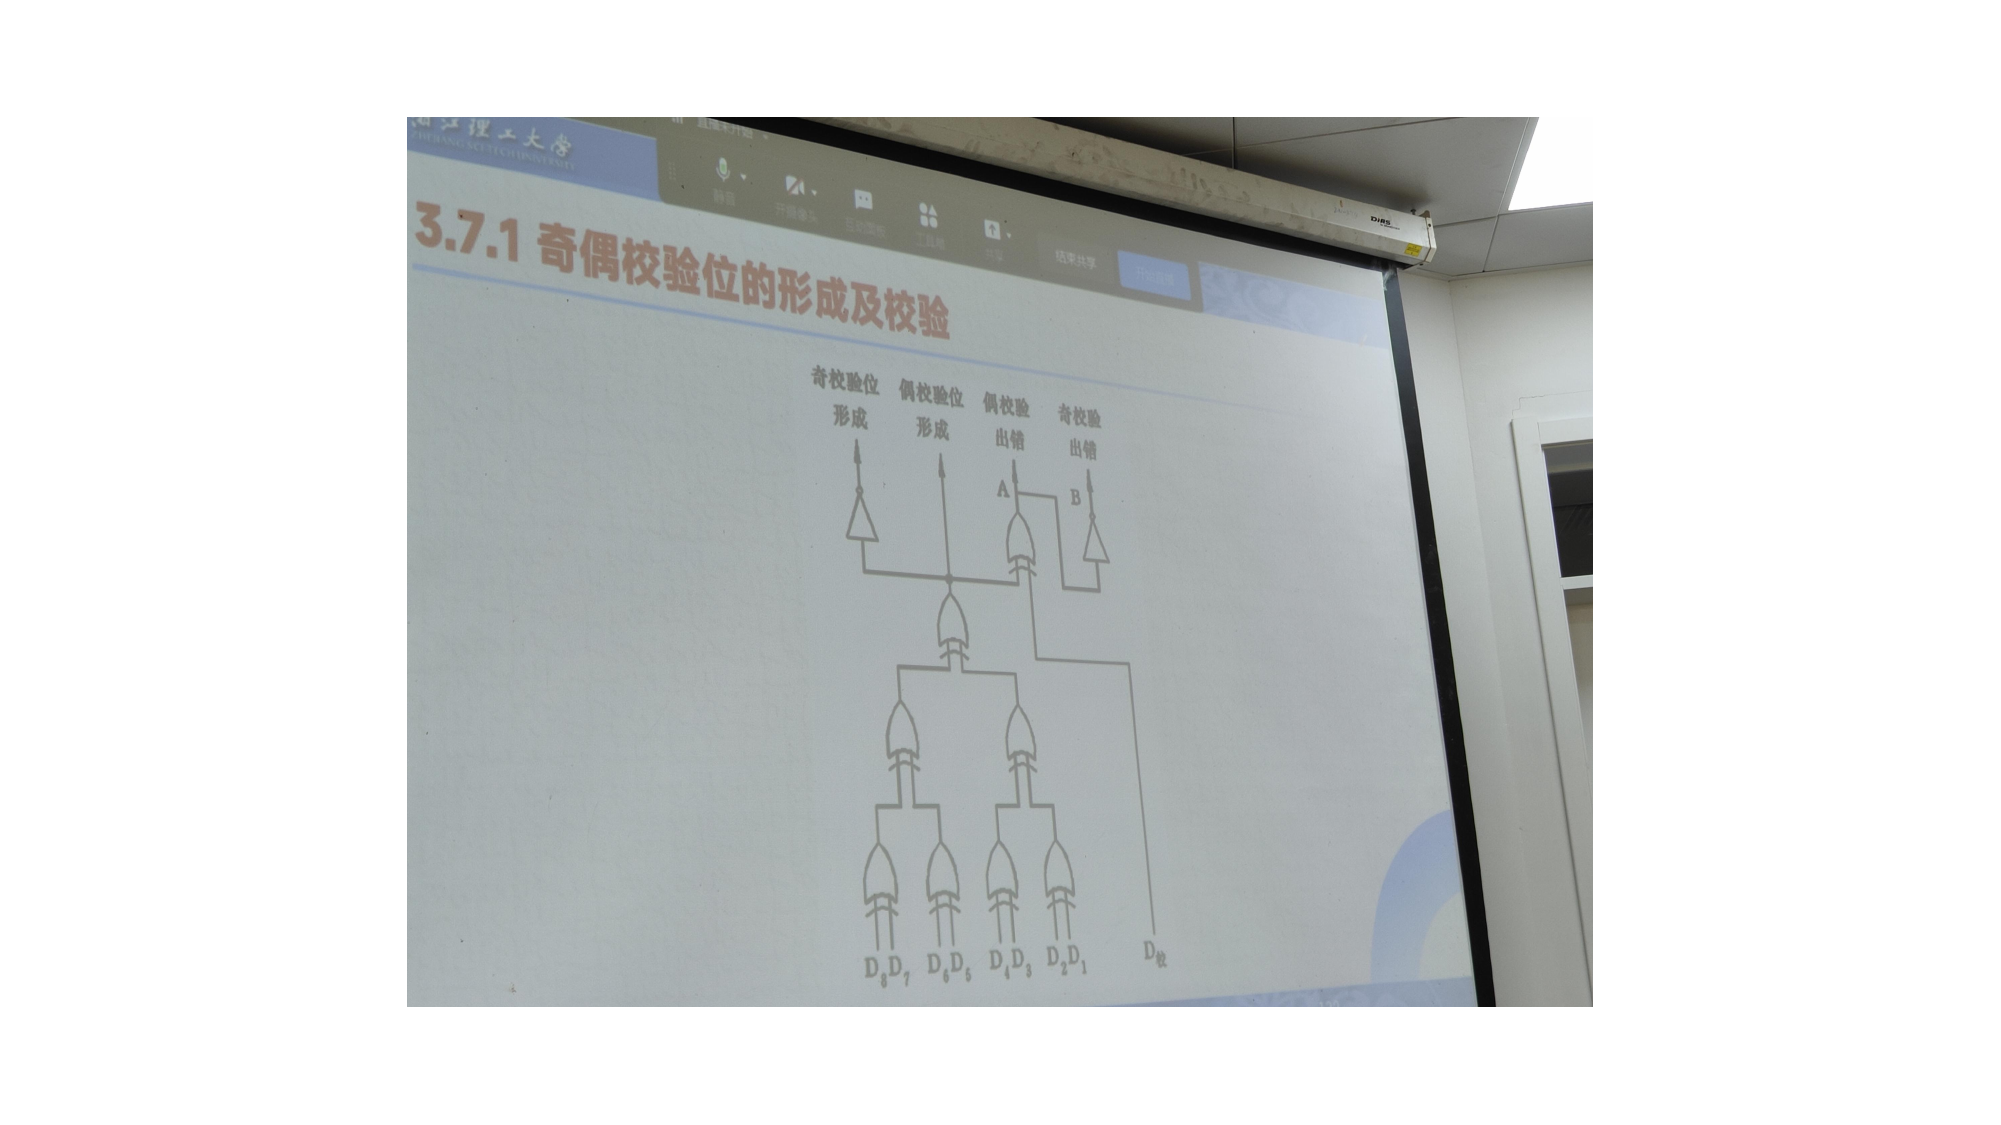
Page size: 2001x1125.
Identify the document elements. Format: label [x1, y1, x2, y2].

picture [406, 117, 1594, 1008]
